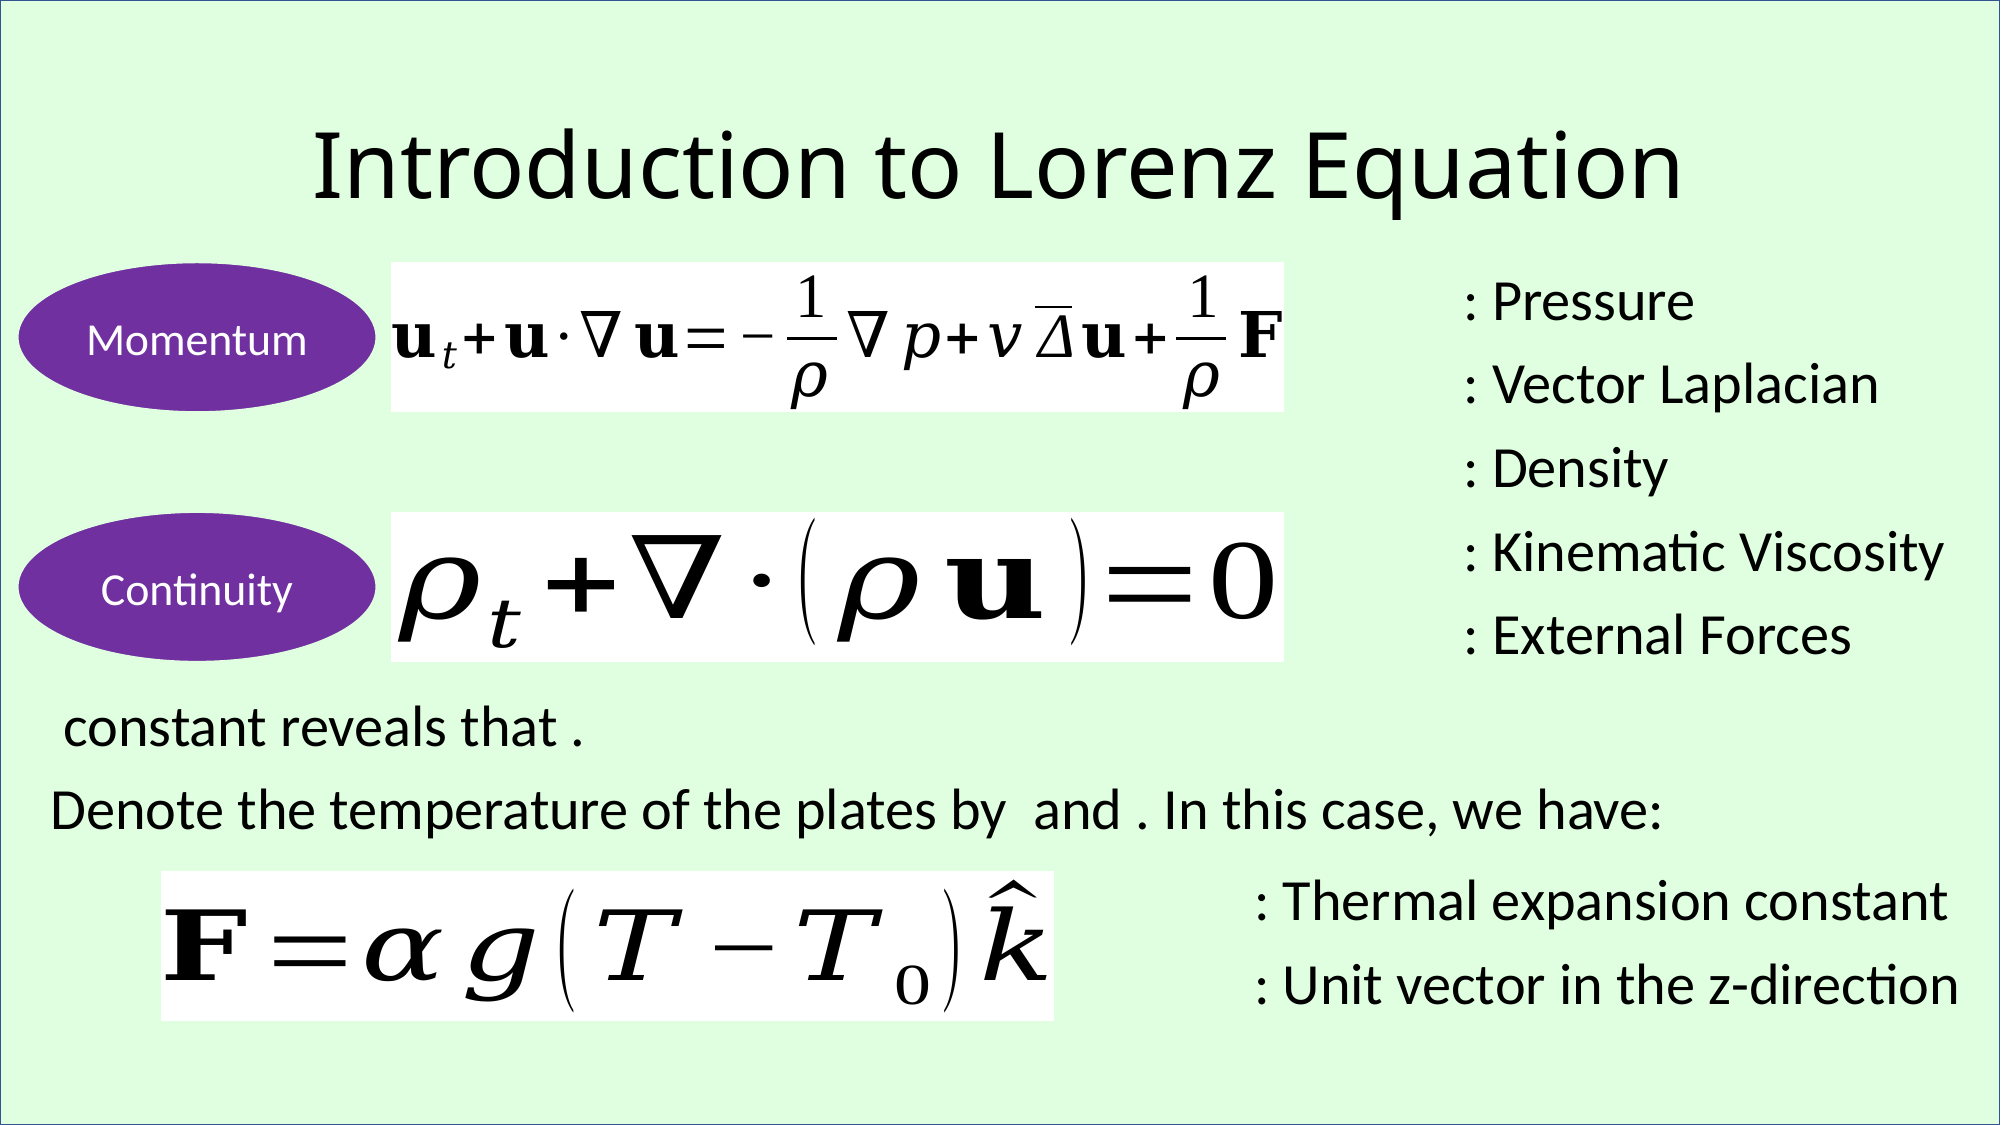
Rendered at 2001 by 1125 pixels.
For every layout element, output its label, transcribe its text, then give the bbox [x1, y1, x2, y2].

title Introduction to Lorenz Equation [137, 59, 1863, 278]
text_box Continuity [16, 510, 378, 663]
text_box [0, 0, 2000, 1125]
text_box Momentum [16, 261, 378, 414]
